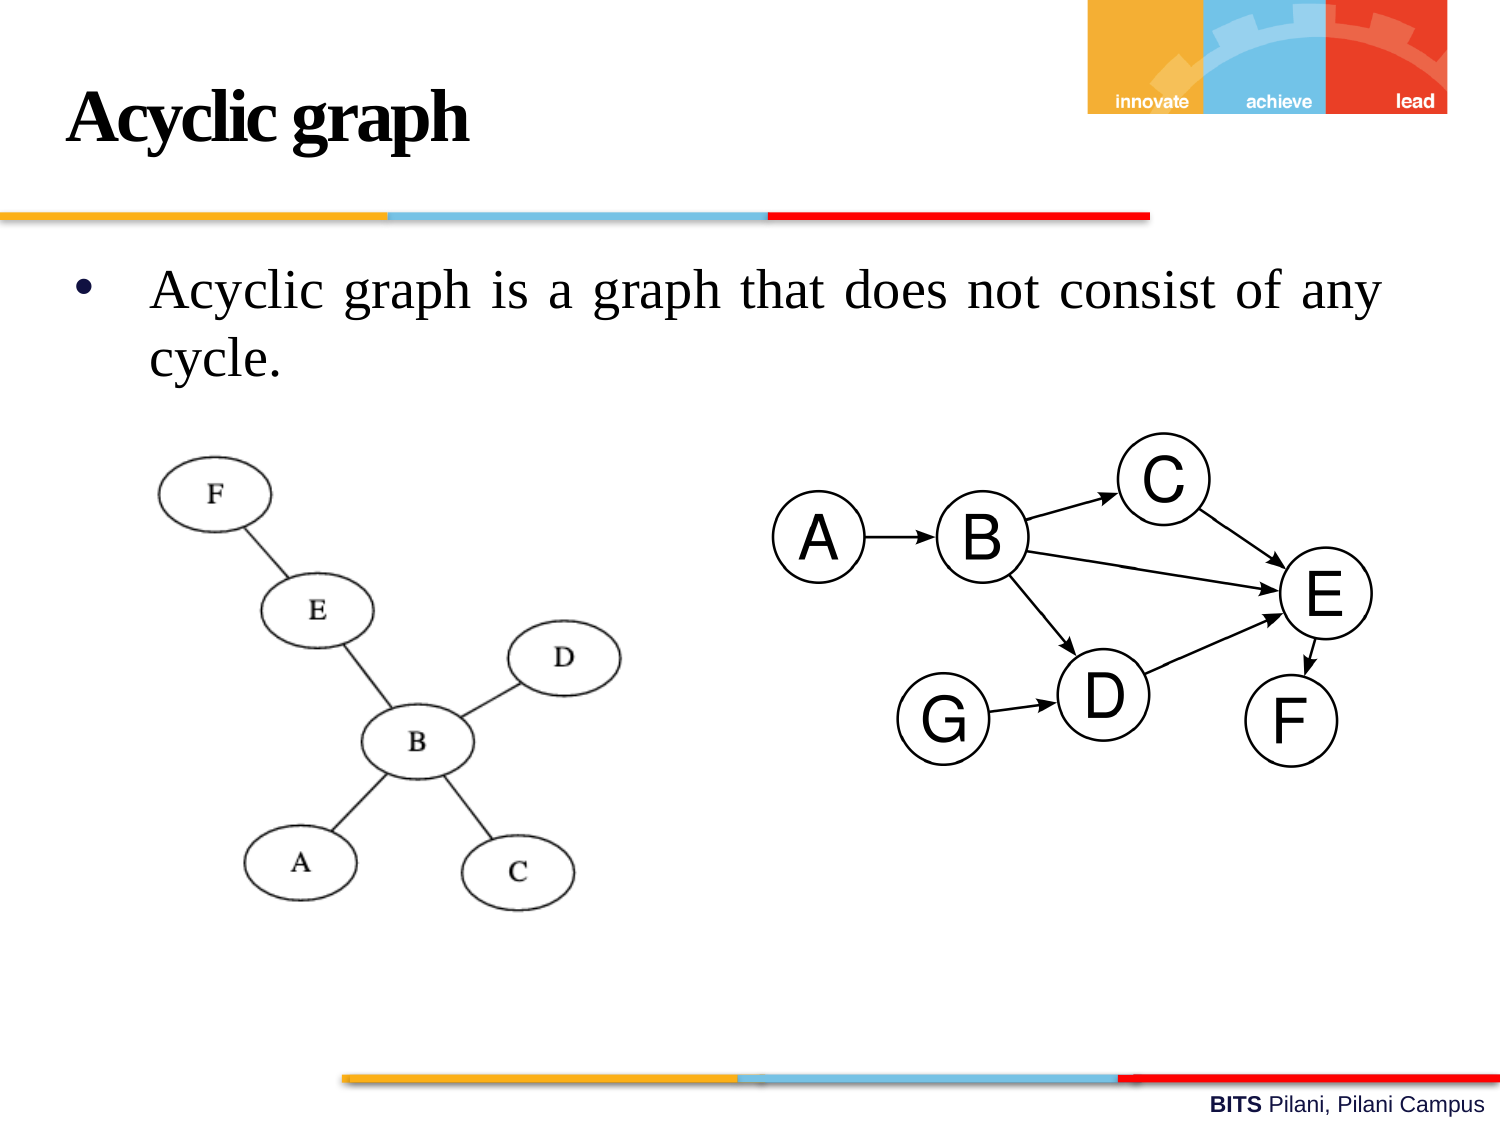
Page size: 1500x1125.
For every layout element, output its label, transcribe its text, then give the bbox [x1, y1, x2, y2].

picture [764, 422, 1411, 811]
list Acyclic graph is a graph that does not consist of any cycle. [50, 245, 1400, 988]
picture [149, 449, 630, 919]
list Acyclic graph [50, 24, 1088, 213]
picture [1087, 0, 1448, 114]
